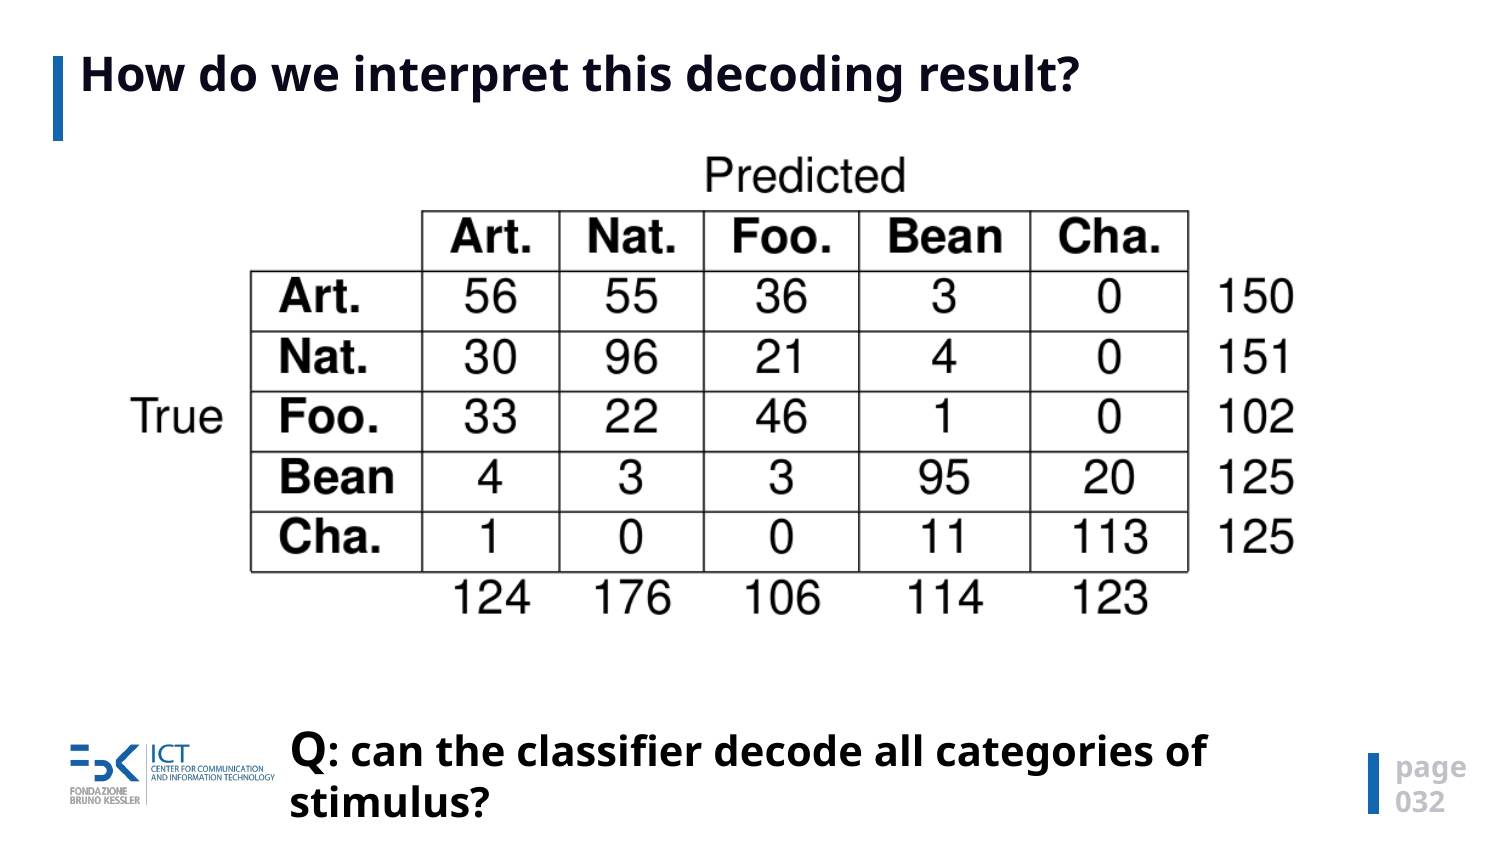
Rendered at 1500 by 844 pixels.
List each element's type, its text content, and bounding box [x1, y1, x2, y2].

title How do we interpret this decoding result? [71, 46, 1375, 157]
picture [57, 728, 290, 815]
picture [126, 147, 1299, 622]
text_box Q: can the classifier decode all categories of stimulus? [274, 703, 1344, 780]
slide_number page 0‹#› [1387, 744, 1500, 823]
